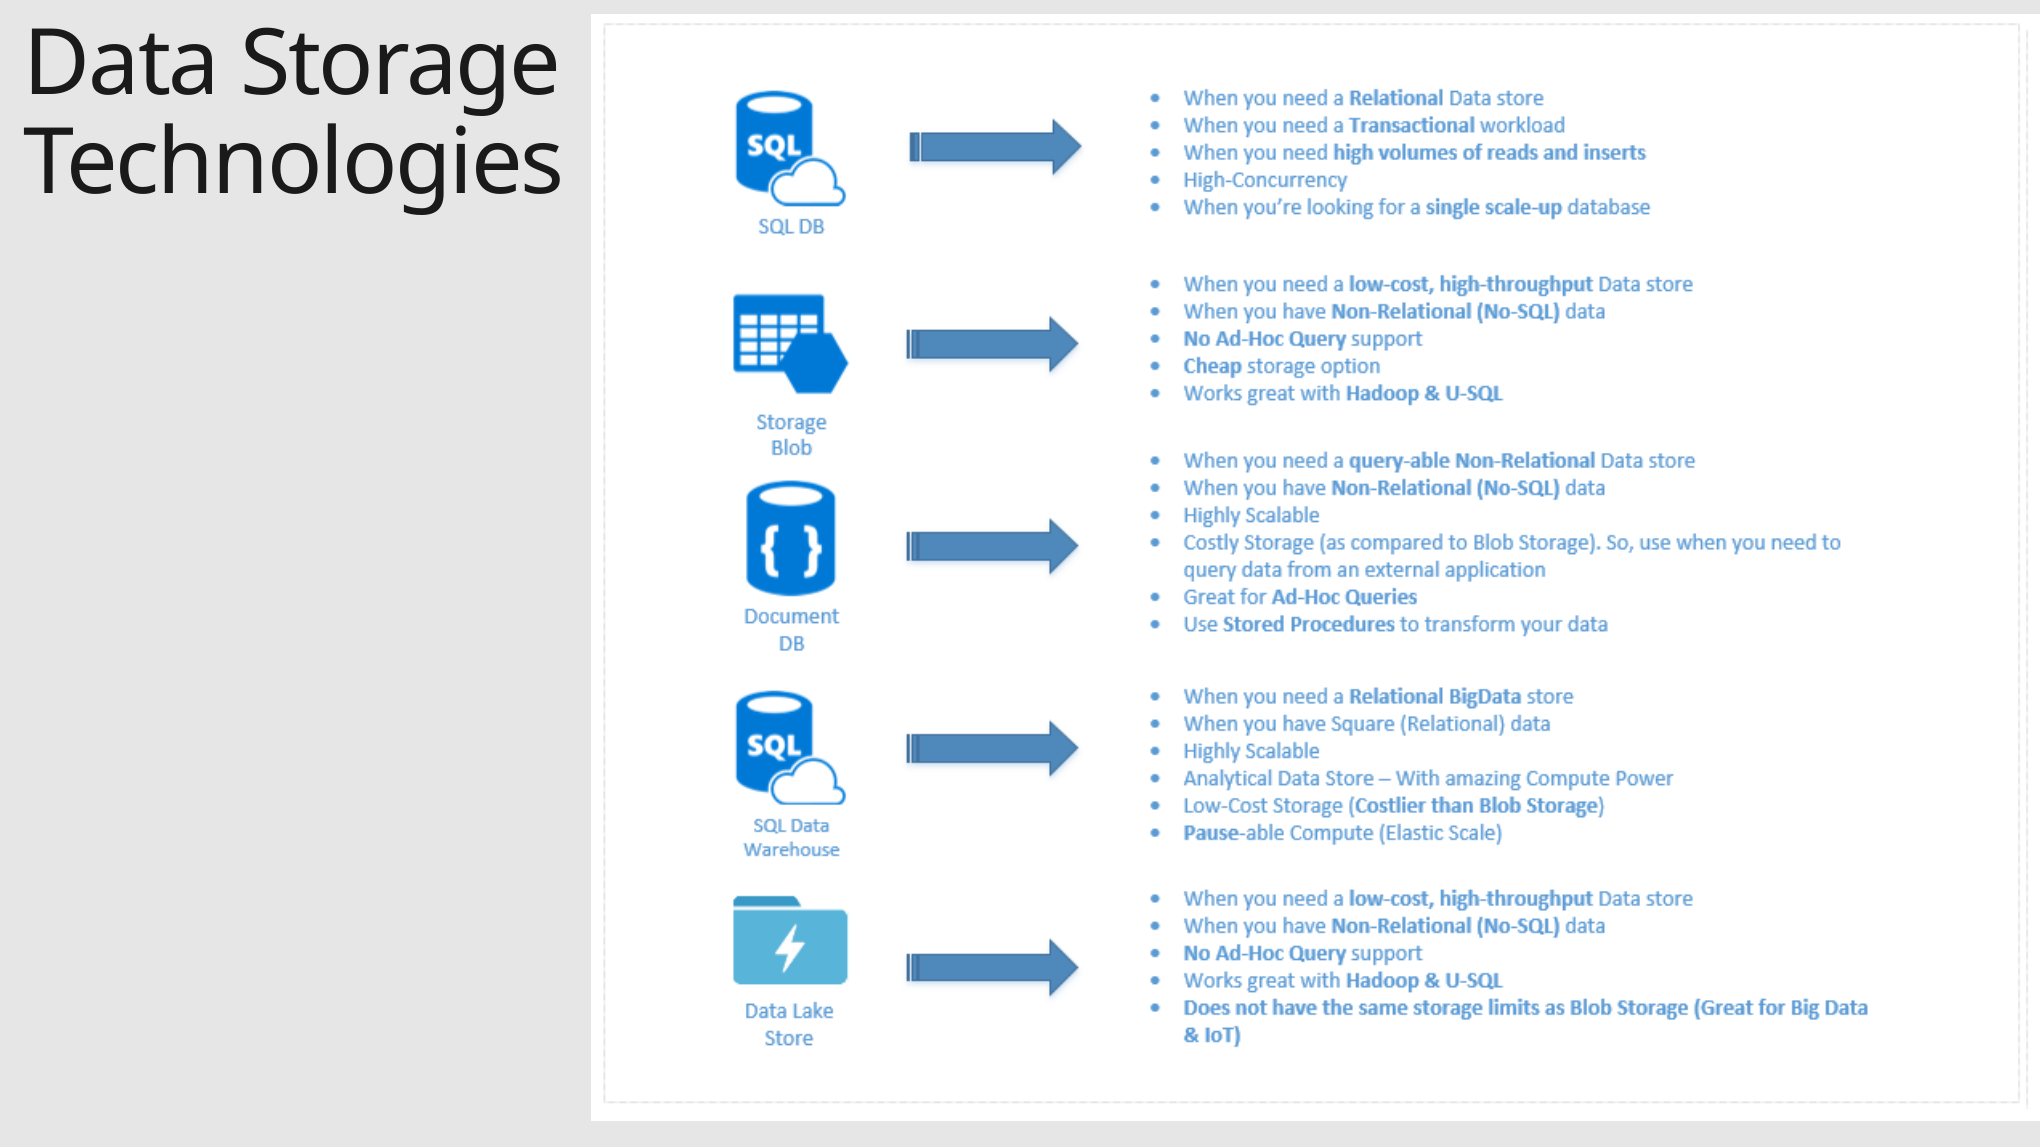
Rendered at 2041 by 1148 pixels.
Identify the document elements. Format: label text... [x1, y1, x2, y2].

text_box Data Storage Technologies [0, 0, 643, 229]
picture [591, 14, 2041, 1121]
